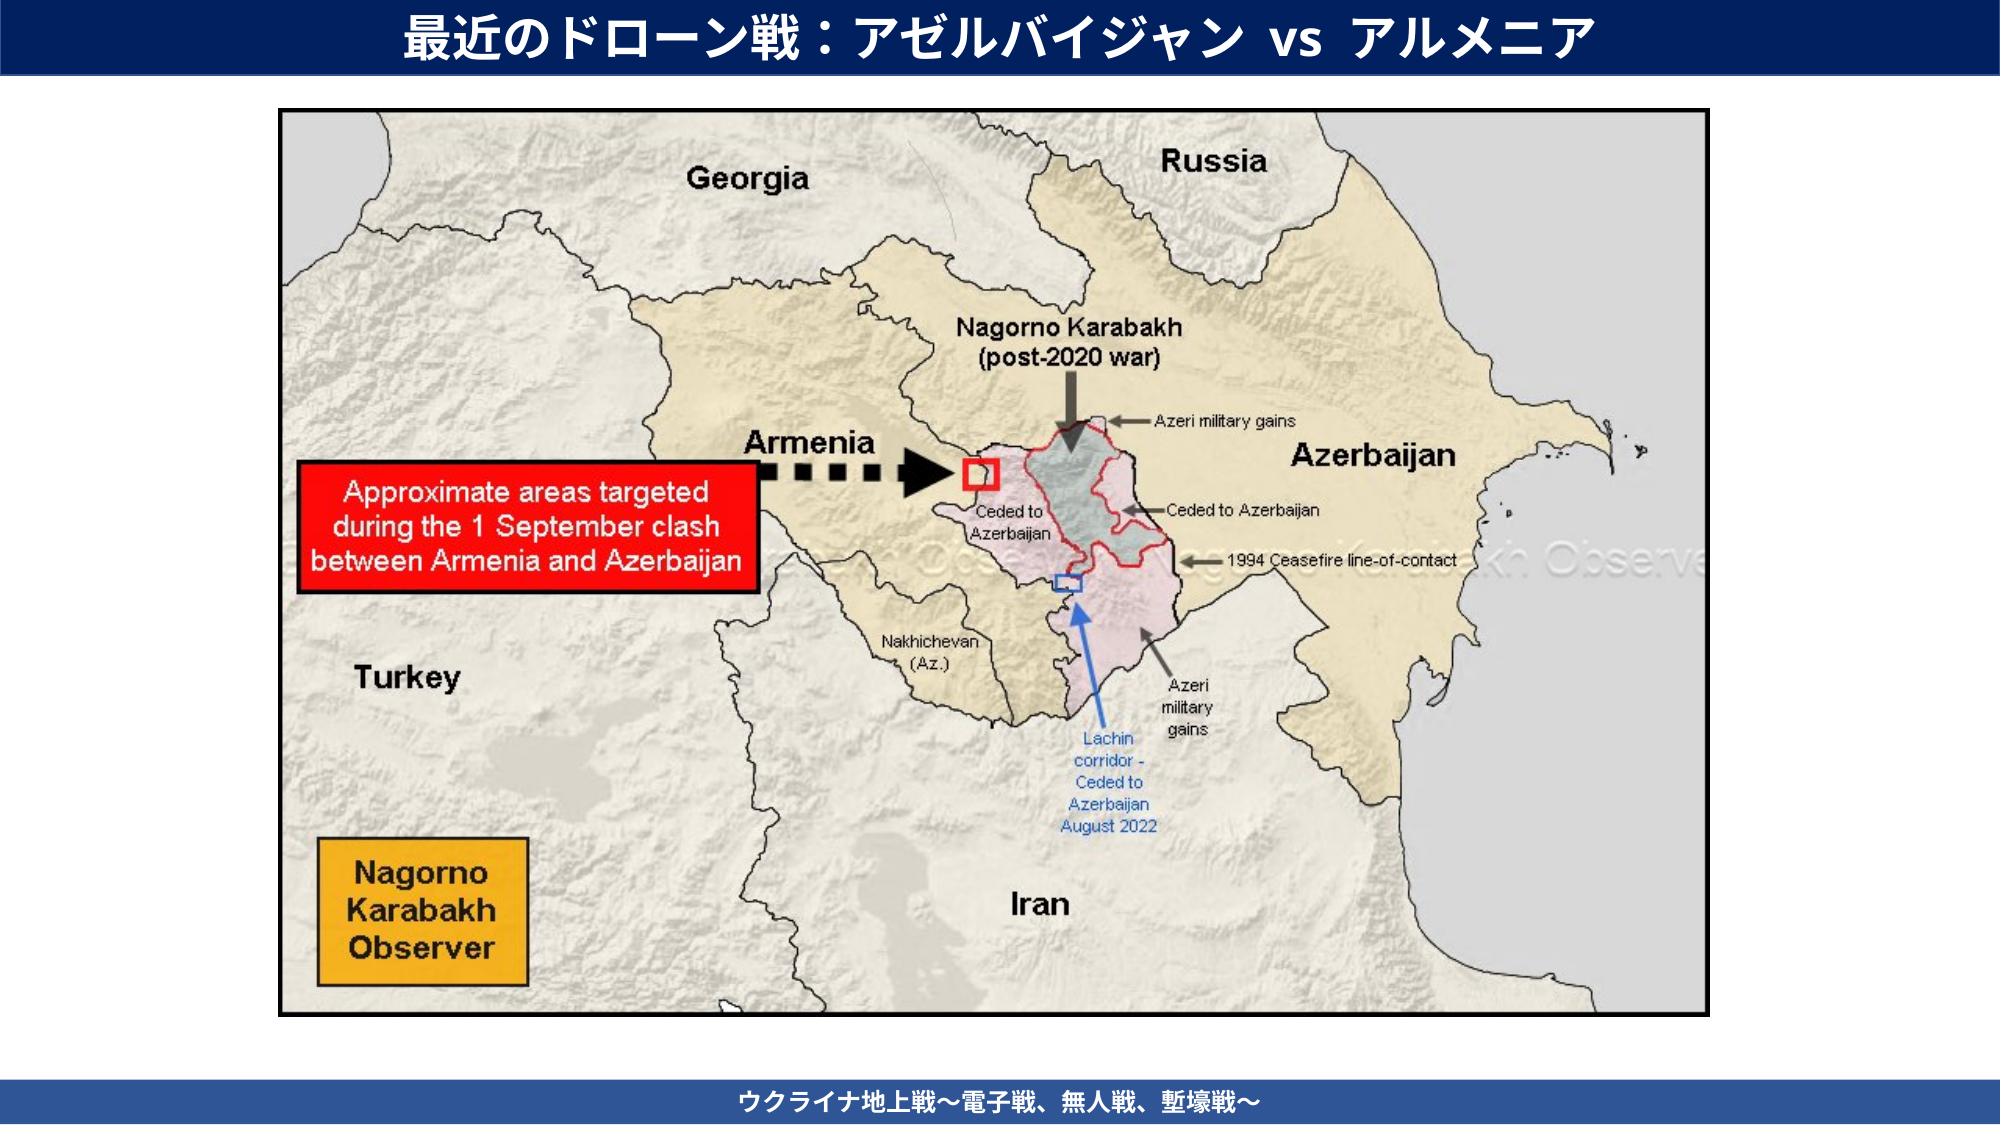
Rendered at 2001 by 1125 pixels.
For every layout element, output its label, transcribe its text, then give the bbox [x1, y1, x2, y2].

text_box 最近のドローン戦：アゼルバイジャン vs アルメニア [0, 0, 2000, 76]
text_box ウクライナ地上戦～電子戦、無人戦、塹壕戦～ [0, 1079, 2000, 1125]
picture [278, 108, 1710, 1017]
